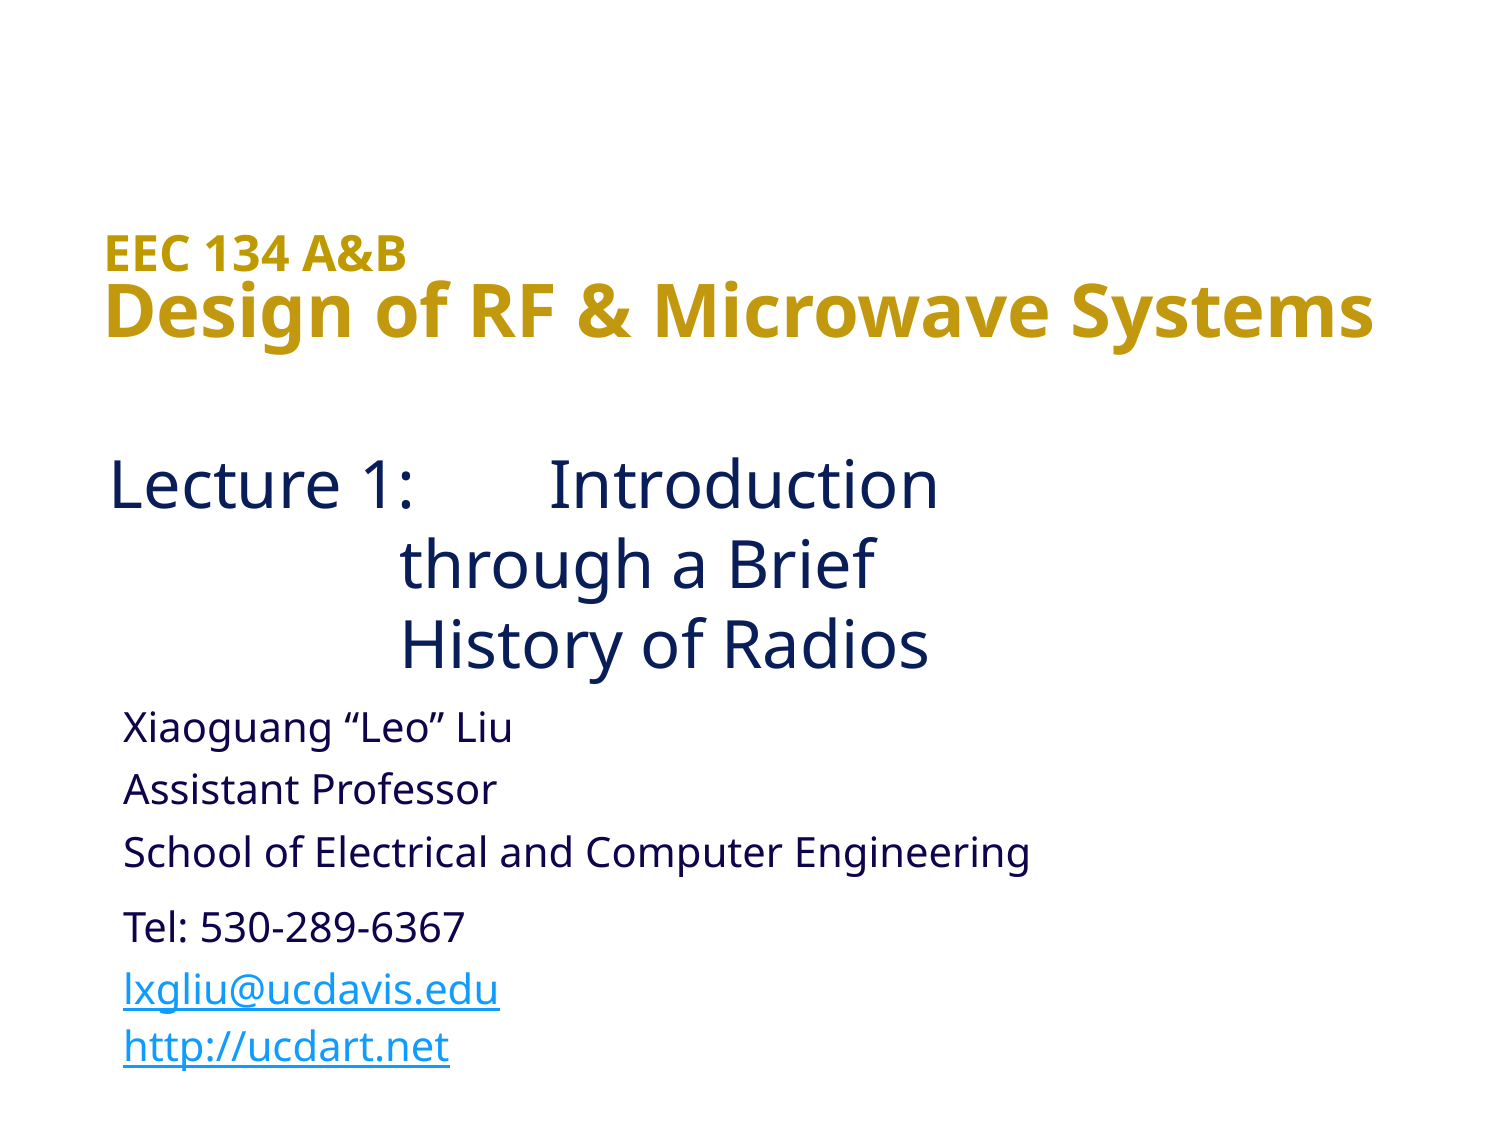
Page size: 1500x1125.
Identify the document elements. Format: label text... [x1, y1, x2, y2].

text_box Xiaoguang “Leo” Liu Assistant Professor School of Electrical and Computer Engineering Tel: 530-289-6367 lxgliu@ucdavis.edu http://ucdart.net [123, 693, 1047, 1085]
subtitle EEC 134 A&B [103, 195, 829, 259]
title Design of RF & Microwave Systems [101, 213, 1427, 402]
text_box Lecture 1: Introduction through a Brief History of Radios [108, 434, 1054, 690]
